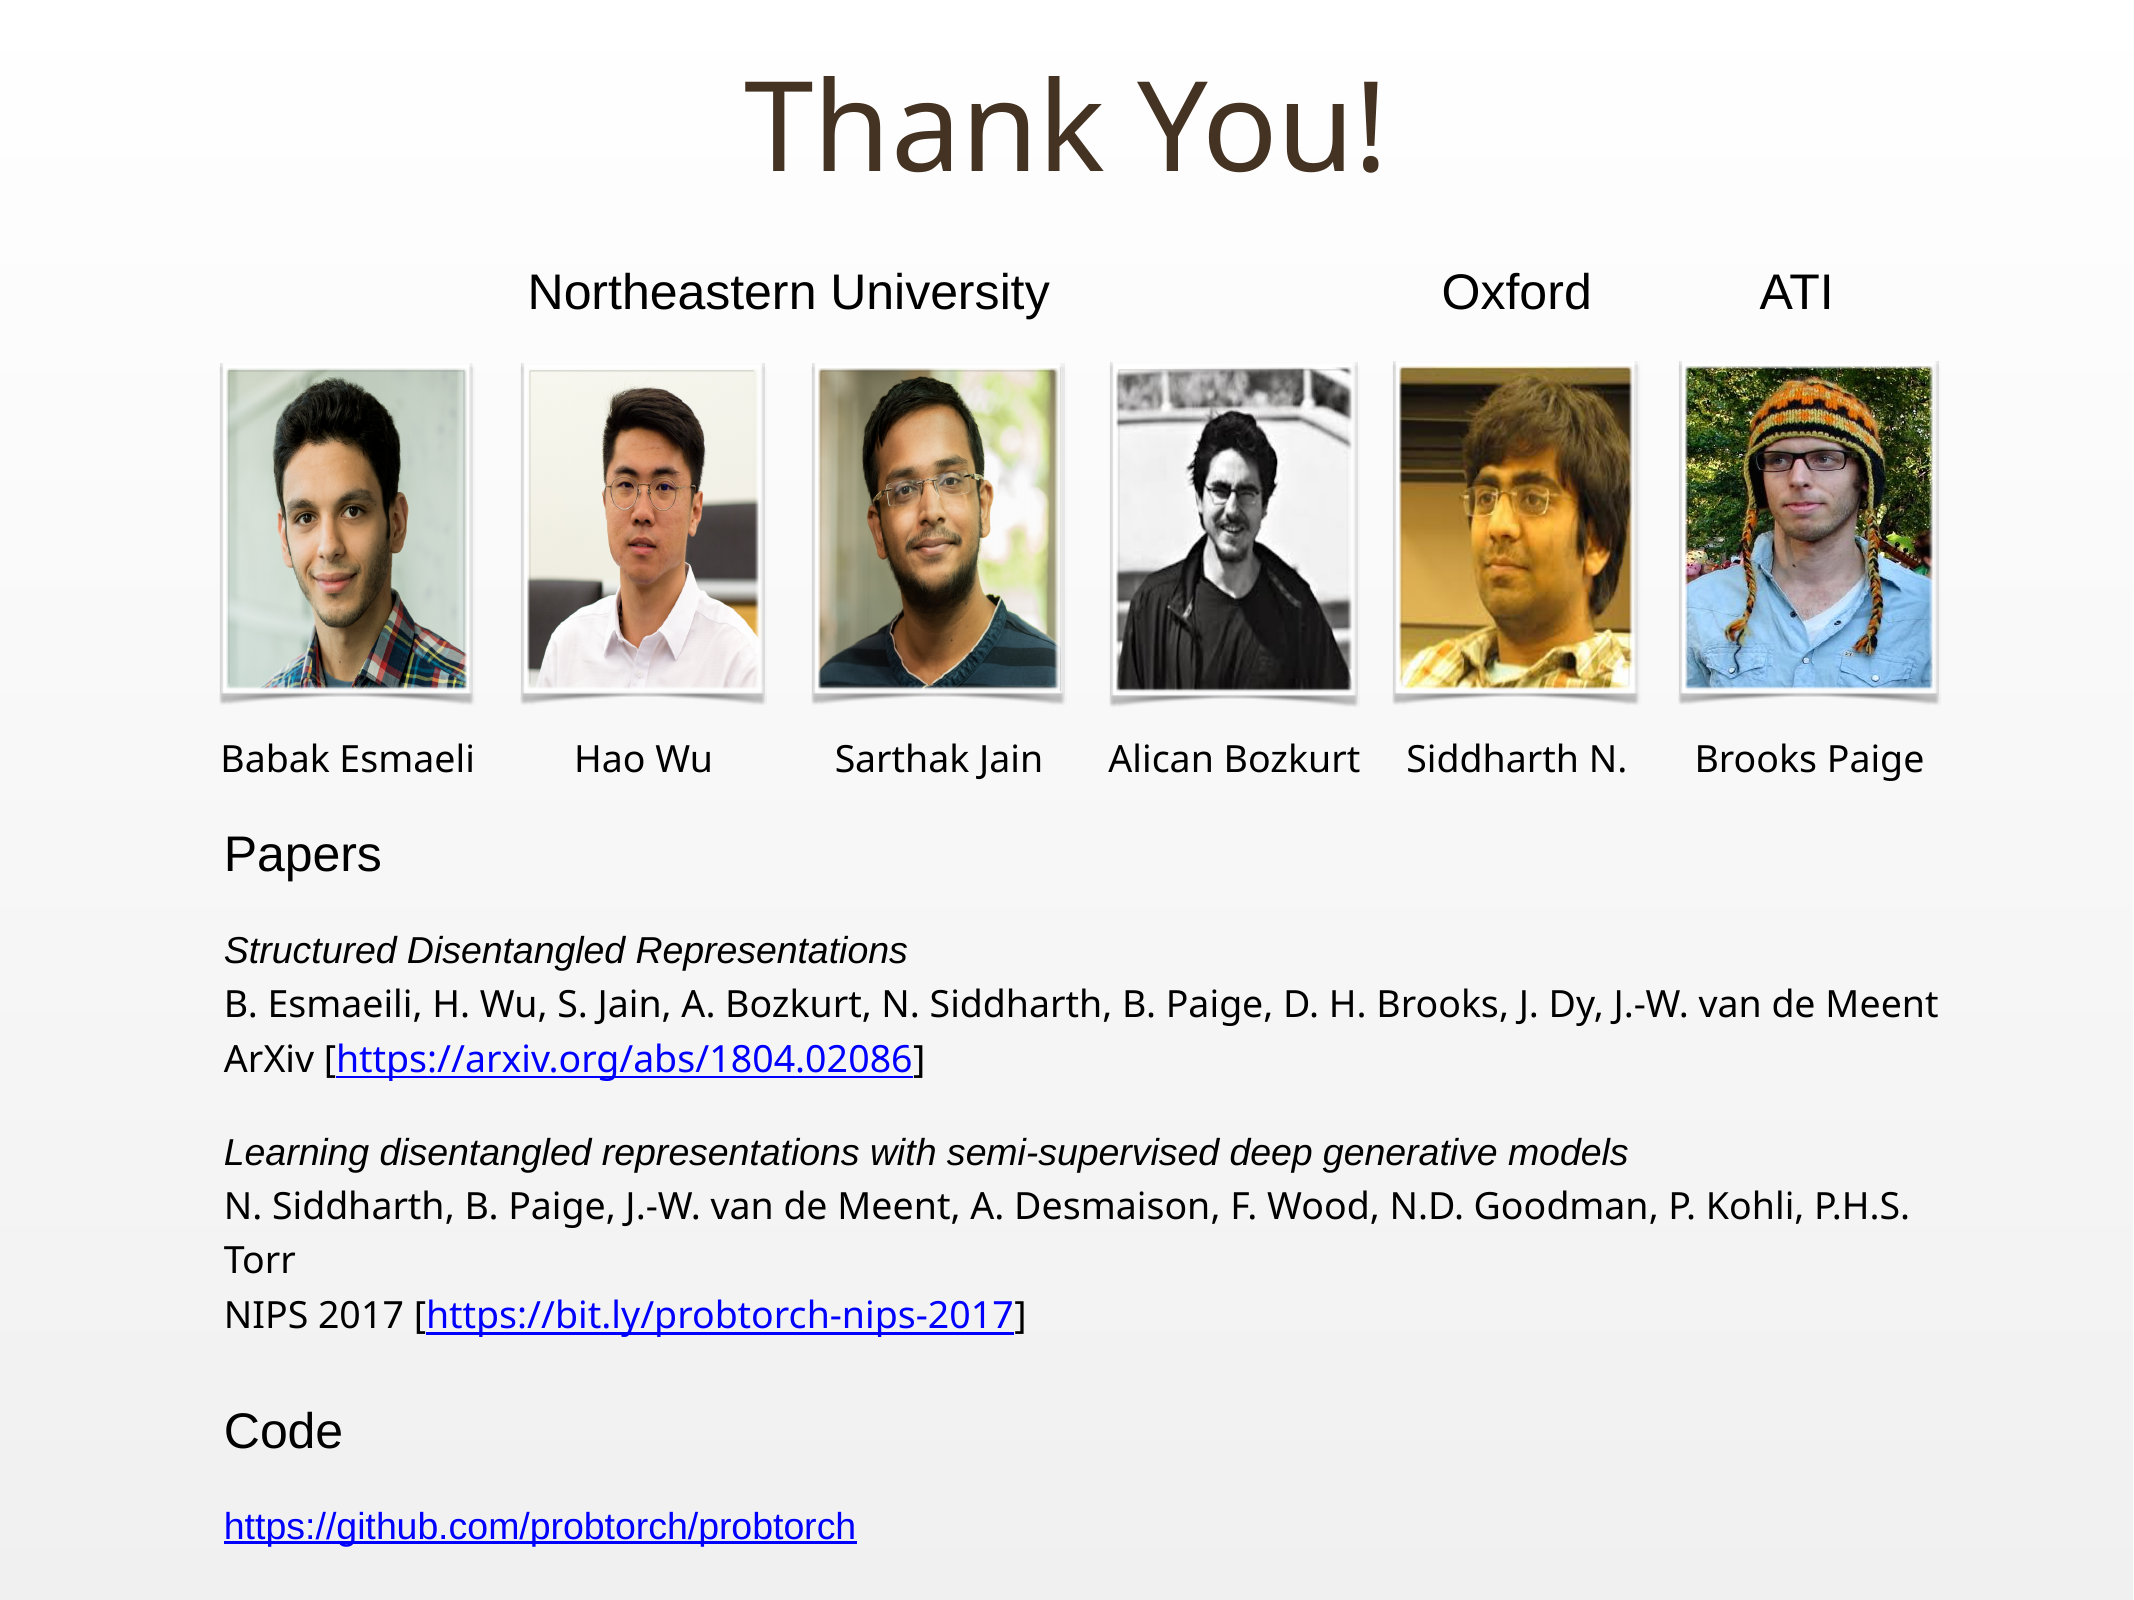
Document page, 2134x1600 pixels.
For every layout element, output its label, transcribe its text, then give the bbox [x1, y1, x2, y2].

text_box Northeastern University [519, 251, 1073, 328]
title Thank You! [0, 0, 2133, 245]
text_box Hao Wu [565, 726, 722, 789]
text_box Babak Esmaeli [212, 726, 484, 789]
text_box Brooks Paige [1686, 726, 1934, 789]
text_box Oxford [1433, 251, 1601, 328]
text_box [1109, 362, 1360, 709]
text_box ATI [1751, 251, 1843, 328]
text_box Papers Structured Disentangled Representations B. Esmaeili, H. Wu, S. Jain, A. Bozkurt, N. Siddharth, B. Paige, D. H. Brooks, J. Dy, J.-W. van de Meent ArXiv [https://arxiv.org/abs/1804.02086] Learning disentangled representations with semi-supervised deep generative models N. Siddharth, B. Paige, J.-W. van de Meent, A. Desmaison, F. Wood, N.D. Goodman, P. Kohli, P.H.S. Torr NIPS 2017 [https://bit.ly/probtorch-nips-2017] Code https://github.com/probtorch/probtorch [215, 791, 2002, 1556]
text_box Alican Bozkurt [1100, 726, 1369, 789]
text_box Siddharth N. [1398, 726, 1636, 788]
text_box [1678, 361, 1941, 708]
text_box Sarthak Jain [826, 726, 1053, 789]
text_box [219, 363, 477, 708]
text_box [1392, 361, 1642, 708]
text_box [520, 363, 767, 708]
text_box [811, 363, 1068, 708]
